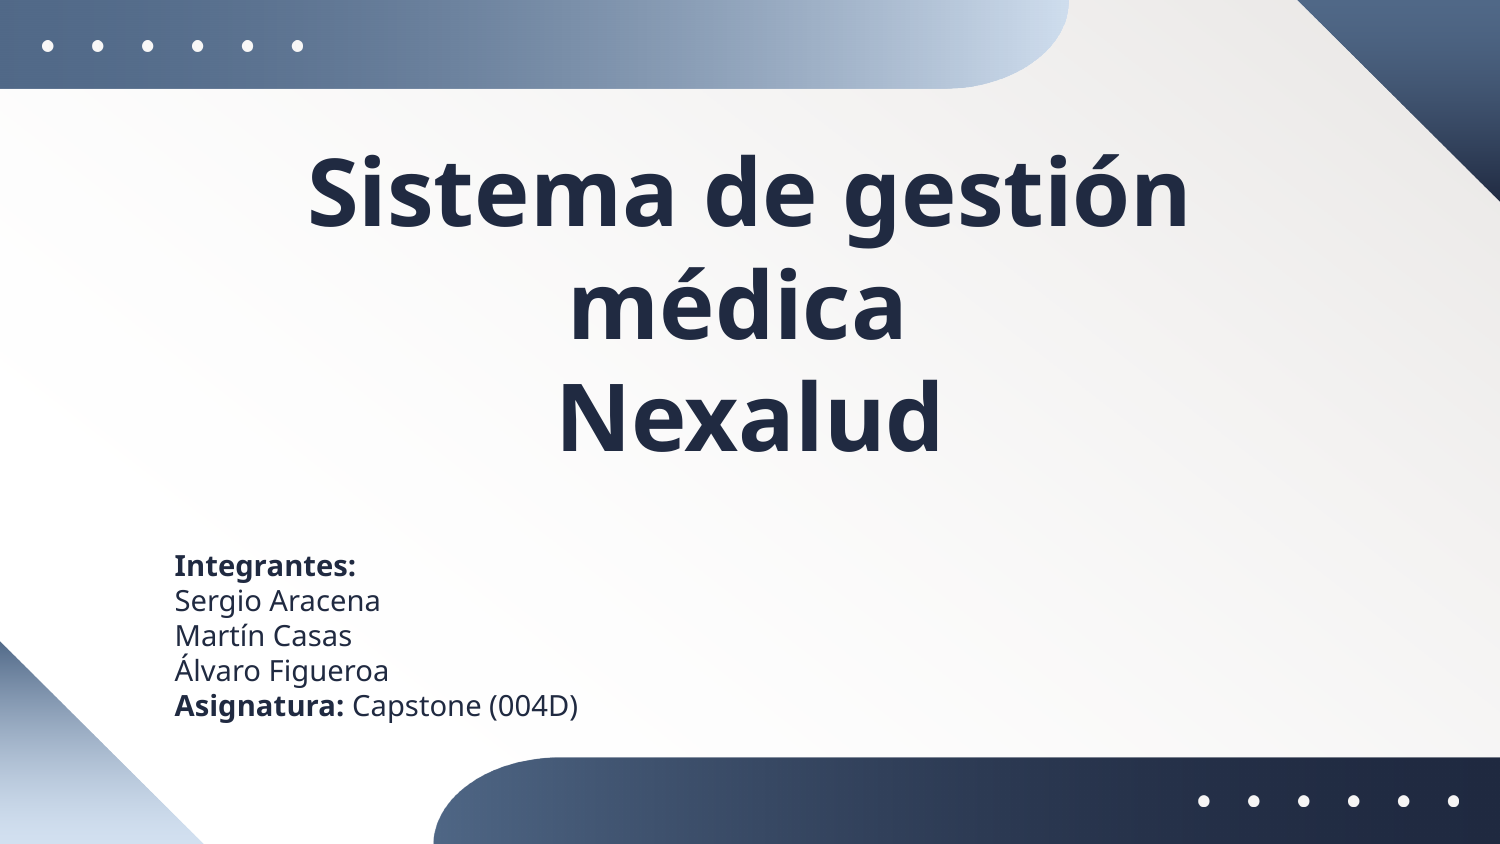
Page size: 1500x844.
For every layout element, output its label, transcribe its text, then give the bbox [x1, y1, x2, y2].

subtitle Integrantes: Sergio Aracena Martín Casas Álvaro Figueroa Asignatura: Capstone (004D) [159, 532, 1341, 723]
title Sistema de gestión médica Nexalud [159, 243, 1341, 486]
picture [0, 0, 1500, 844]
picture [434, 758, 1500, 844]
